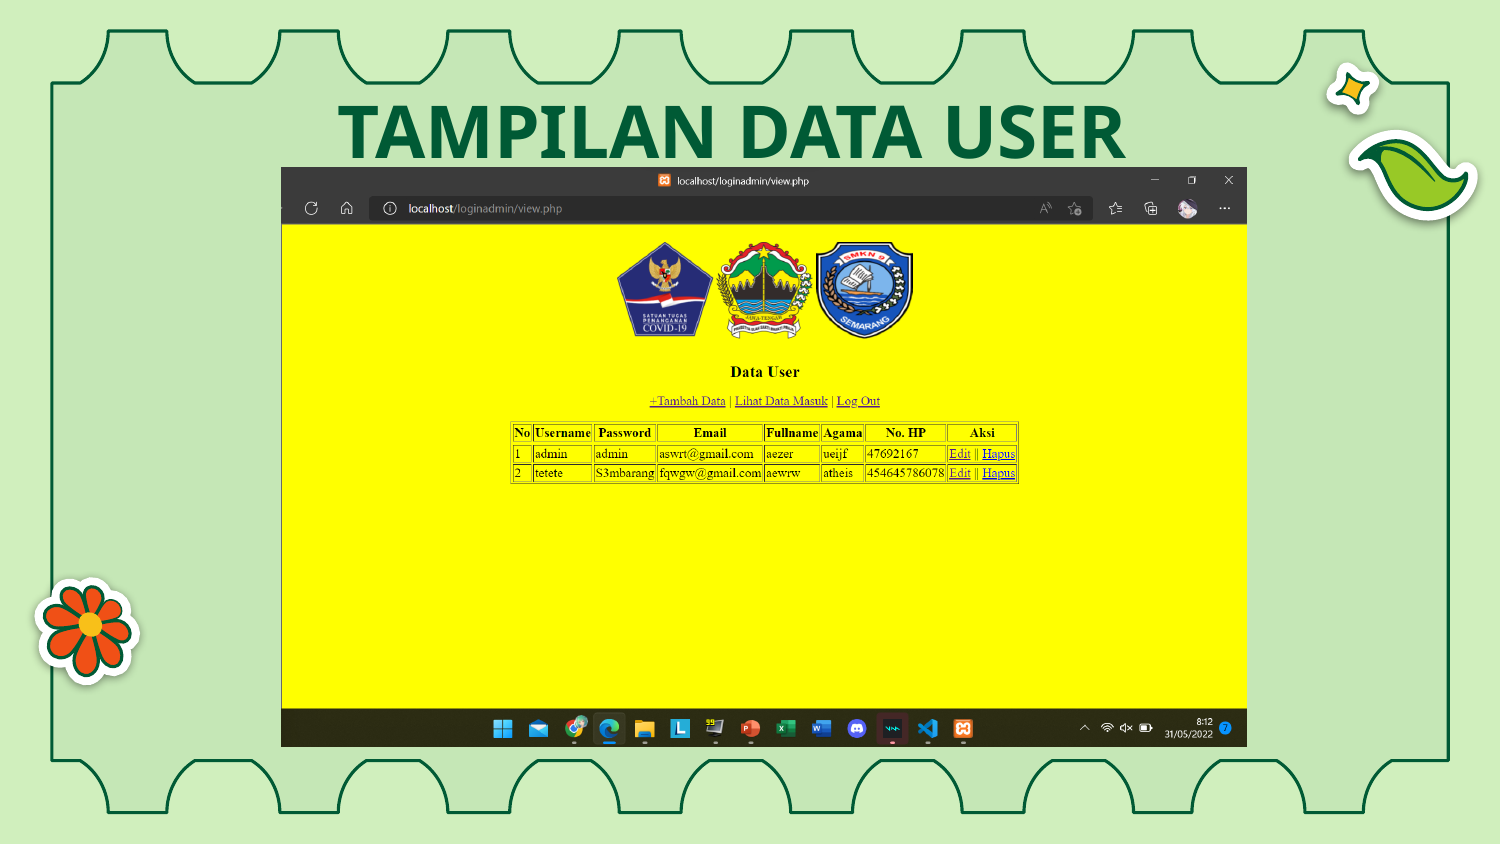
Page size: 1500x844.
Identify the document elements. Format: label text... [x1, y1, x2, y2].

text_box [1369, 127, 1462, 218]
title TAMPILAN DATA USER [101, 82, 1364, 177]
picture [281, 167, 1248, 747]
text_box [43, 584, 130, 678]
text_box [1333, 70, 1372, 107]
